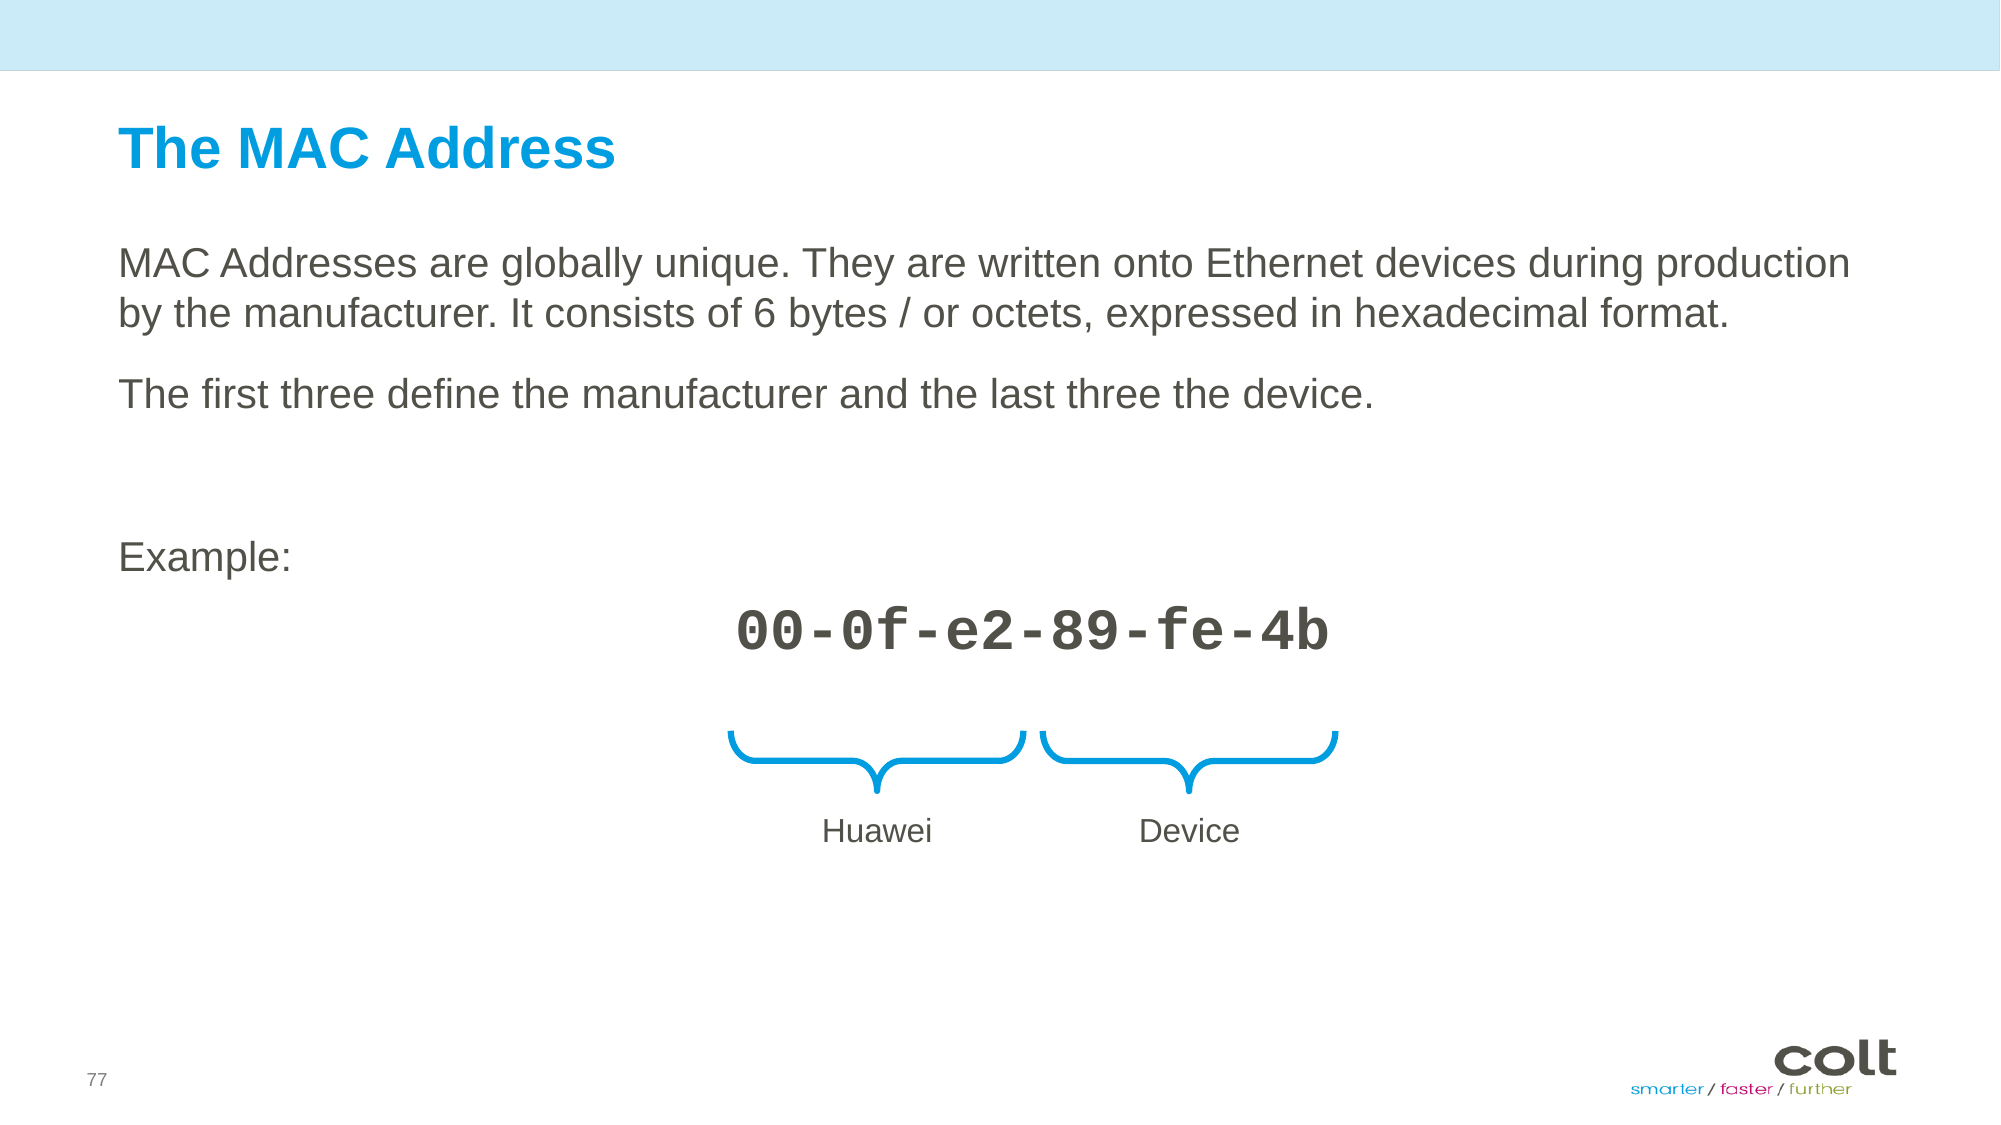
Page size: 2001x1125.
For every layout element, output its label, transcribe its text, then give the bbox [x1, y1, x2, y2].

text_box Device [1138, 808, 1241, 849]
text_box [730, 730, 1024, 791]
text_box Huawei [821, 808, 934, 849]
text_box [1042, 730, 1336, 792]
title The MAC Address [118, 88, 1890, 213]
picture [1630, 1039, 1897, 1096]
list MAC Addresses are globally unique. They are written onto Ethernet devices during production by the manufacturer. It consists of 6 bytes / or octets, expressed in hexadecimal format. The first three define the manufacturer and the last three the device. Example: 00-0f-e2-89-fe-4b [118, 235, 1889, 1036]
